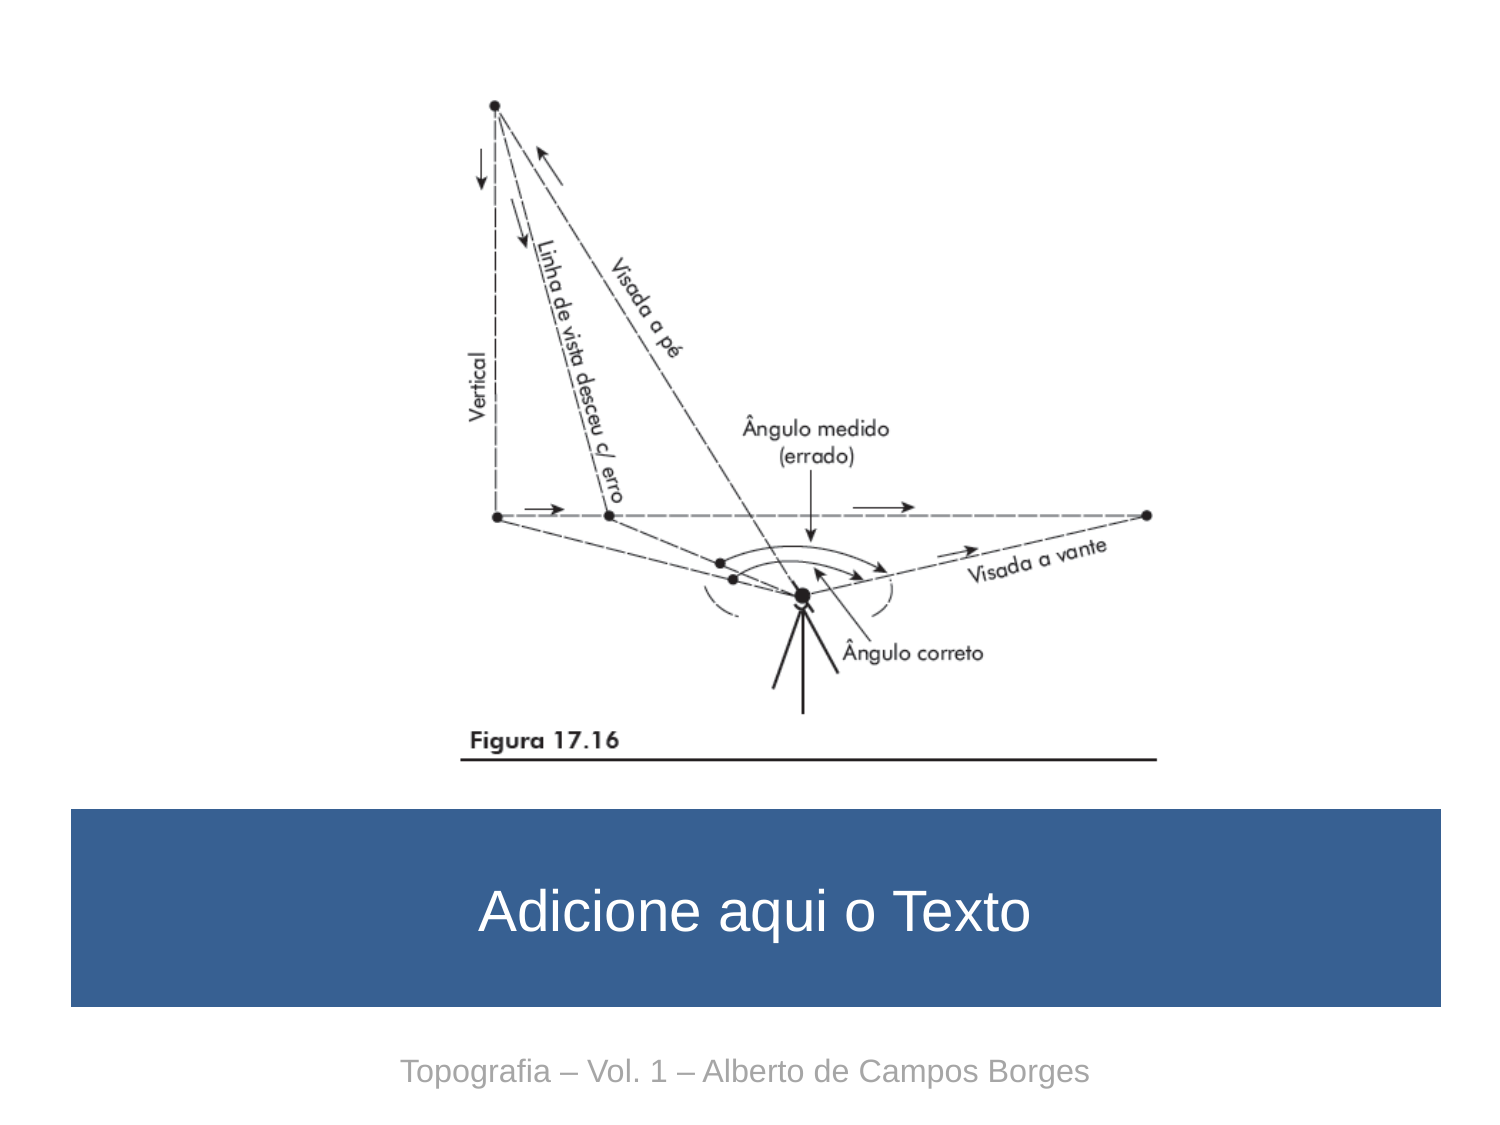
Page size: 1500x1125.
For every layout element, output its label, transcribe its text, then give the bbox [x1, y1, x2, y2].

footer Topografia – Vol. 1 – Alberto de Campos Borges [0, 1042, 1500, 1103]
picture [395, 89, 1180, 771]
text_box Adicione aqui o Texto [70, 808, 1442, 1008]
